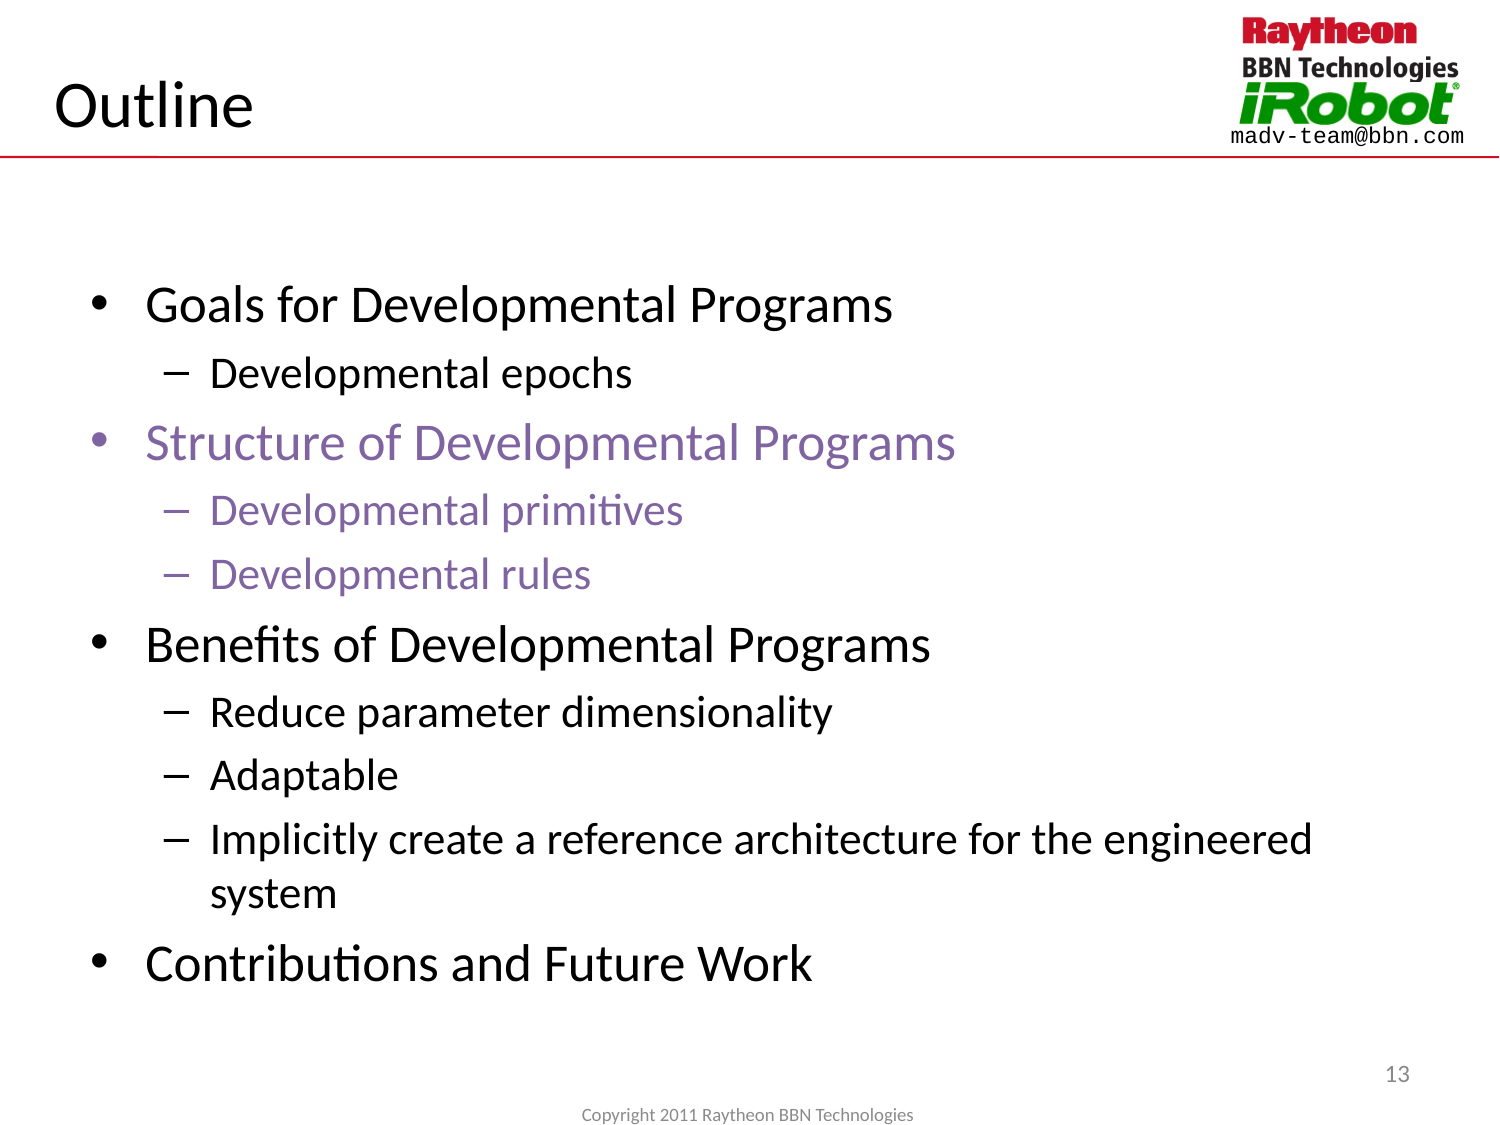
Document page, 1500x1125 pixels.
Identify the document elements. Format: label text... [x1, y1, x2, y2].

footer Copyright 2011 Raytheon BBN Technologies [512, 1102, 988, 1125]
slide_number 13 [1074, 1042, 1425, 1103]
picture [1239, 14, 1460, 125]
list Goals for Developmental Programs Developmental epochs Structure of Developmental Programs Developmental primitives Developmental rules Benefits of Developmental Programs Reduce parameter dimensionality Adaptable Implicitly create a reference architecture for the engineered system Contributions and Future Work [74, 262, 1426, 1006]
title Outline [39, 44, 1390, 158]
